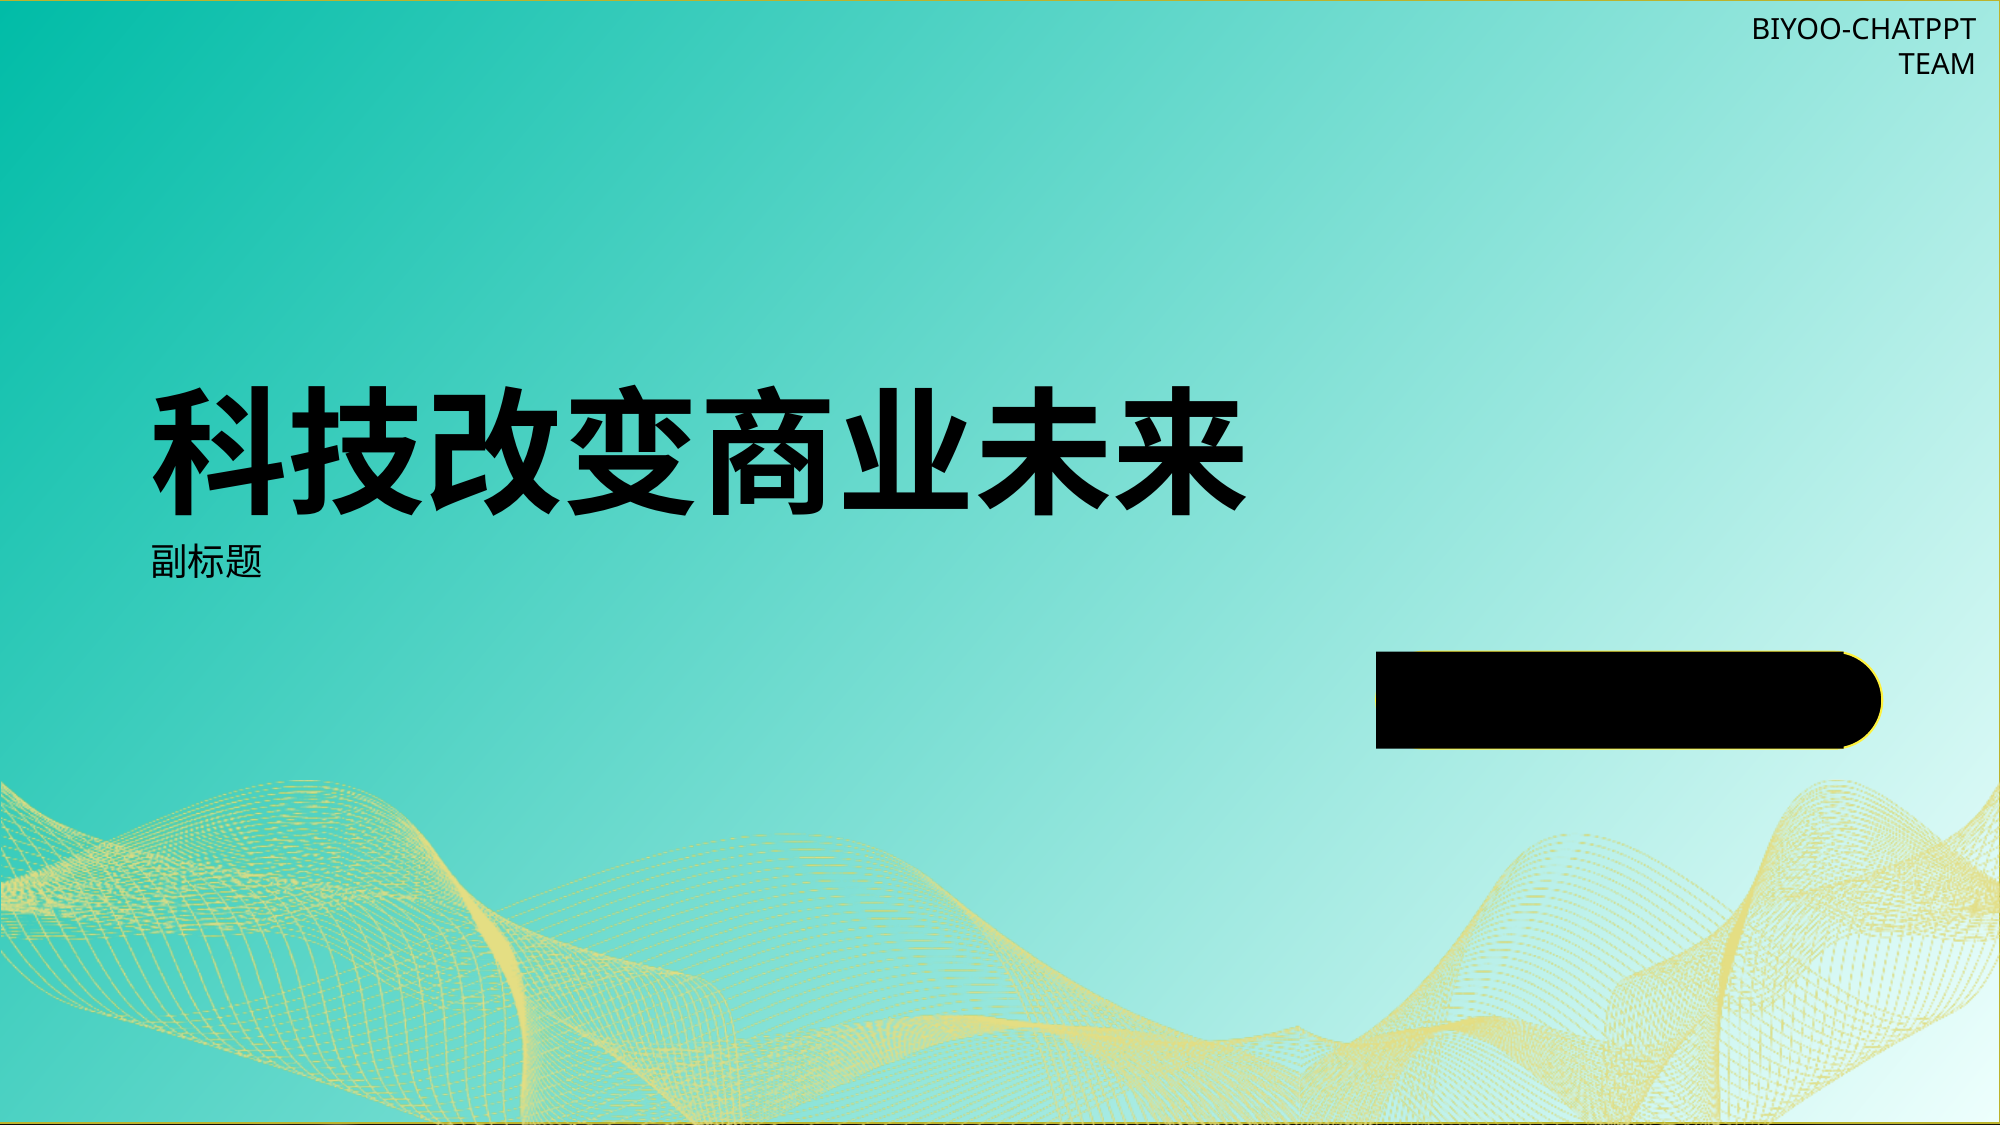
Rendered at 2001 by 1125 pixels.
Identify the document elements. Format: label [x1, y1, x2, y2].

text_box [0, 0, 2000, 4]
picture [0, 4, 2000, 1125]
